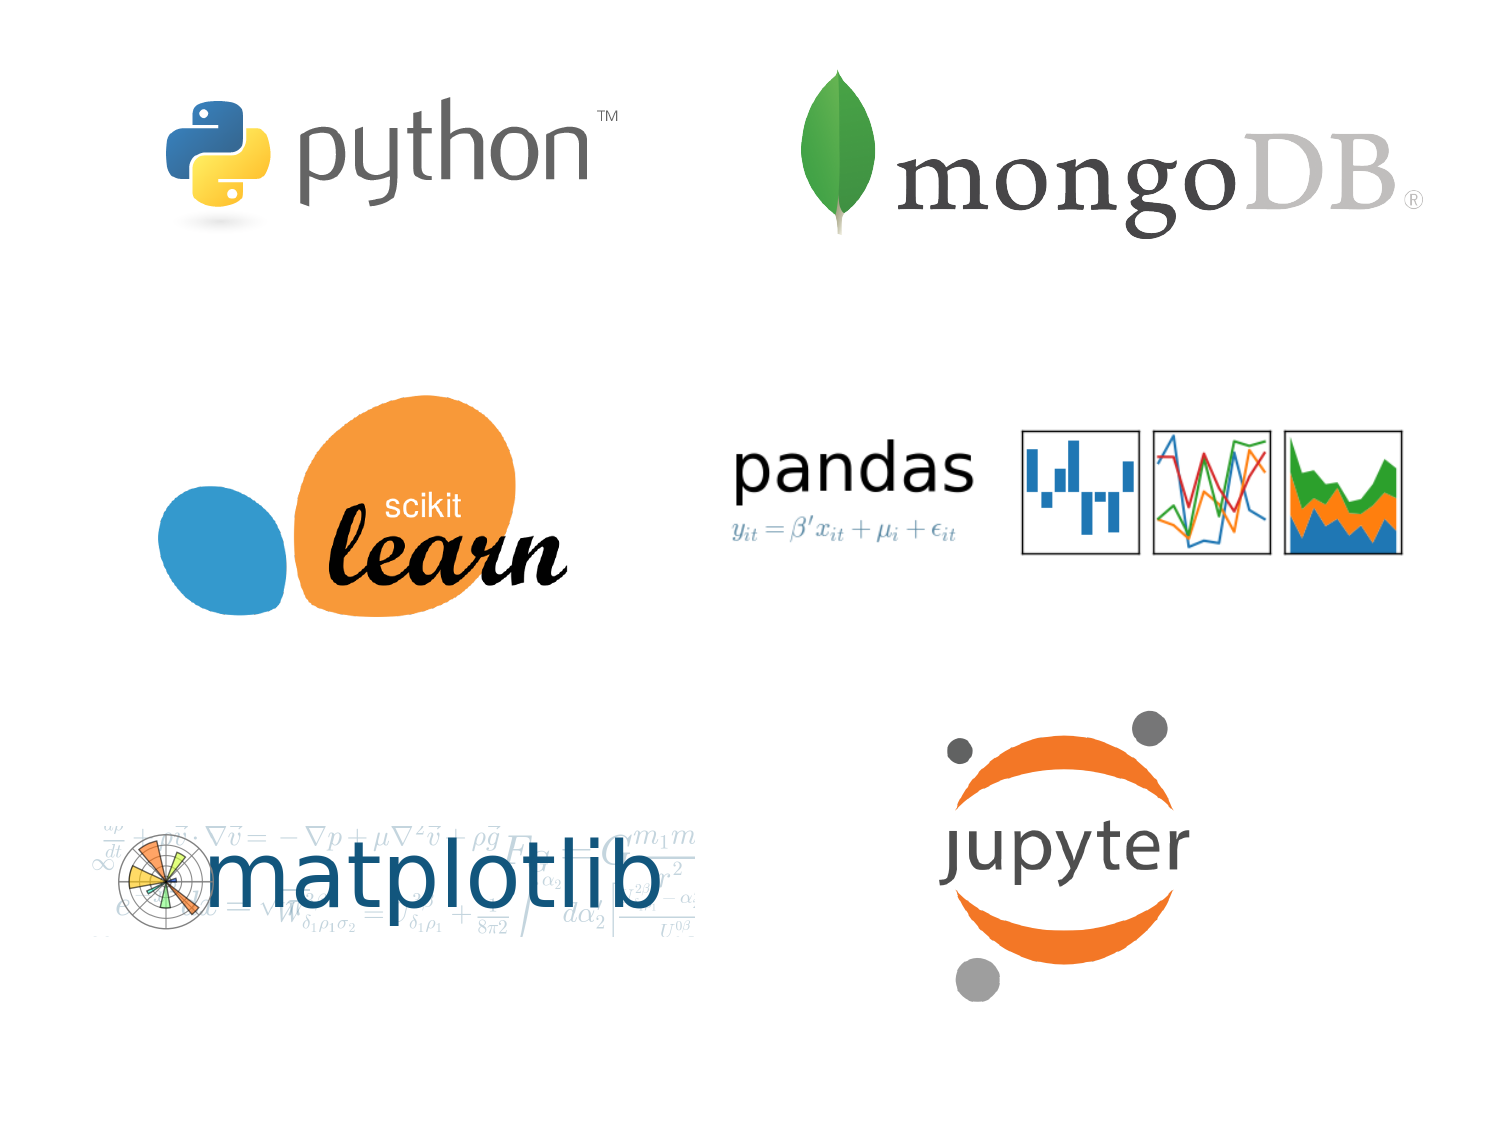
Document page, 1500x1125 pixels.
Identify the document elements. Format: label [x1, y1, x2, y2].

picture [90, 825, 696, 937]
picture [905, 696, 1221, 1012]
picture [801, 69, 1424, 239]
picture [694, 415, 1424, 568]
picture [90, 69, 661, 263]
picture [157, 395, 569, 617]
